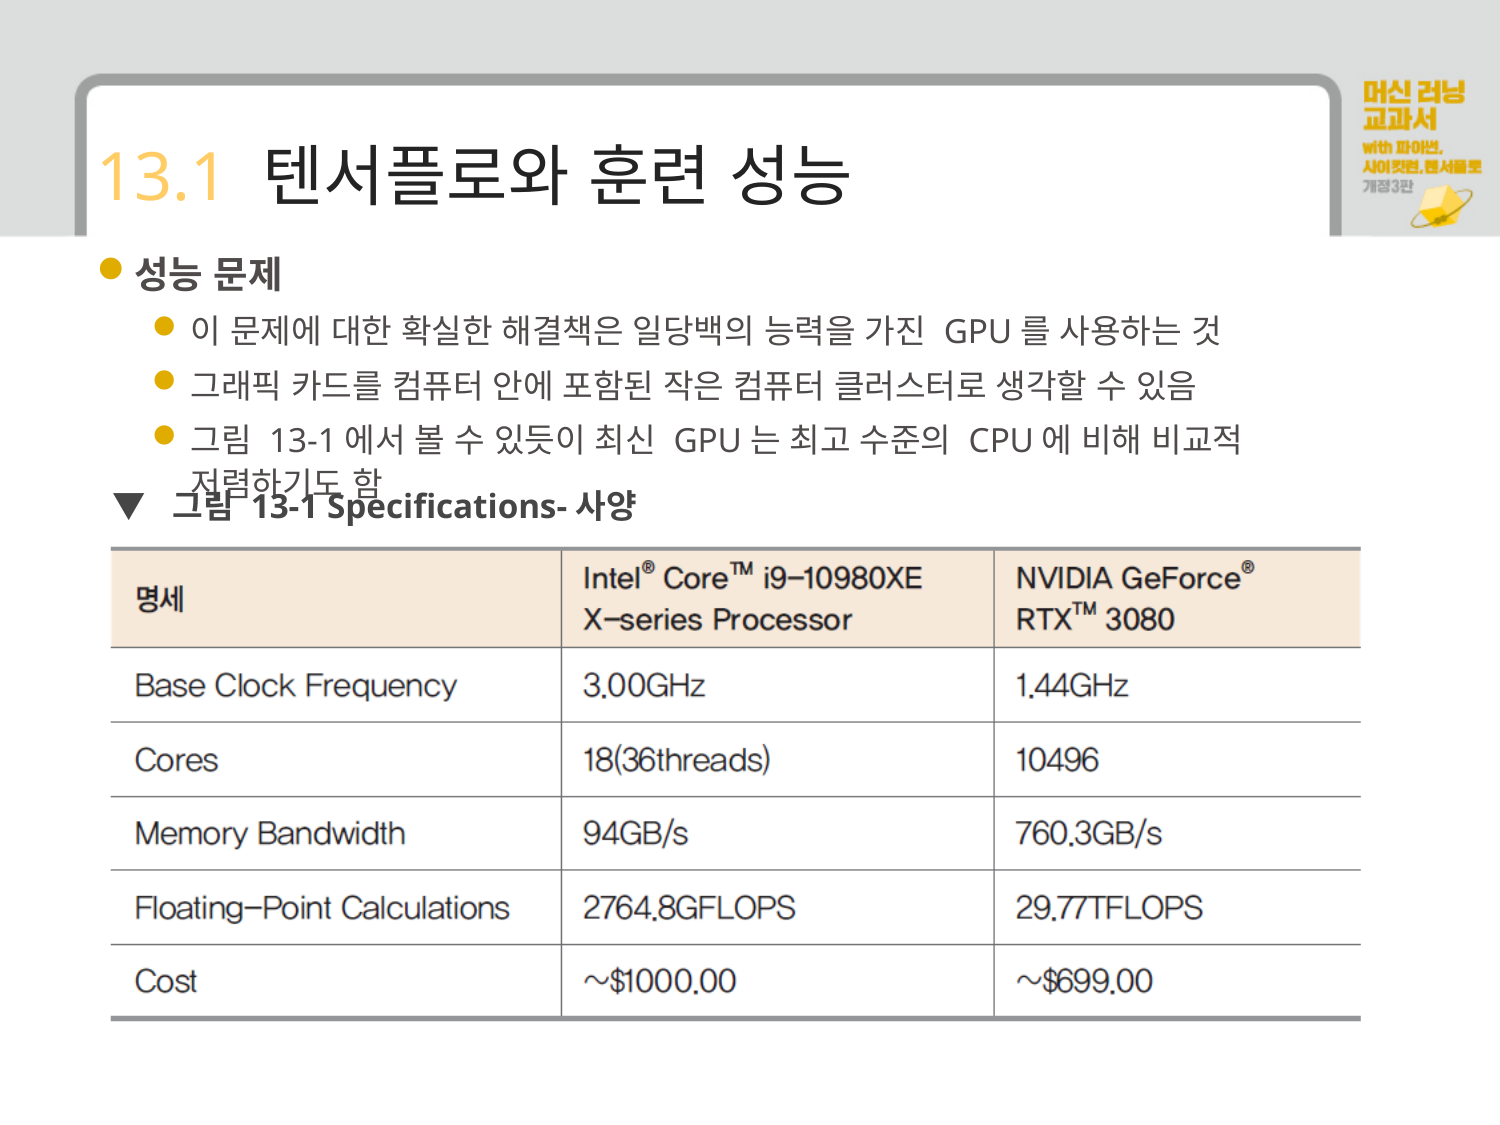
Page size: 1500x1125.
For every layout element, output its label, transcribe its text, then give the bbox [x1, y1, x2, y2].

title 13.1 텐서플로와 훈련 성능 [81, 90, 1412, 222]
text_box ▼ 그림 13-1 Specifications-사양 [97, 477, 1424, 544]
picture [0, 0, 1500, 1125]
list 성능 문제 이 문제에 대한 확실한 해결책은 일당백의 능력을 가진 GPU를 사용하는 것 그래픽 카드를 컴퓨터 안에 포함된 작은 컴퓨터 클러스터로 생각할 수 있음 그림 13-1에서 볼 수 있듯이 최신 GPU는 최고 수준의 CPU에 비해 비교적 저렴하기도 함 [81, 239, 1412, 1054]
